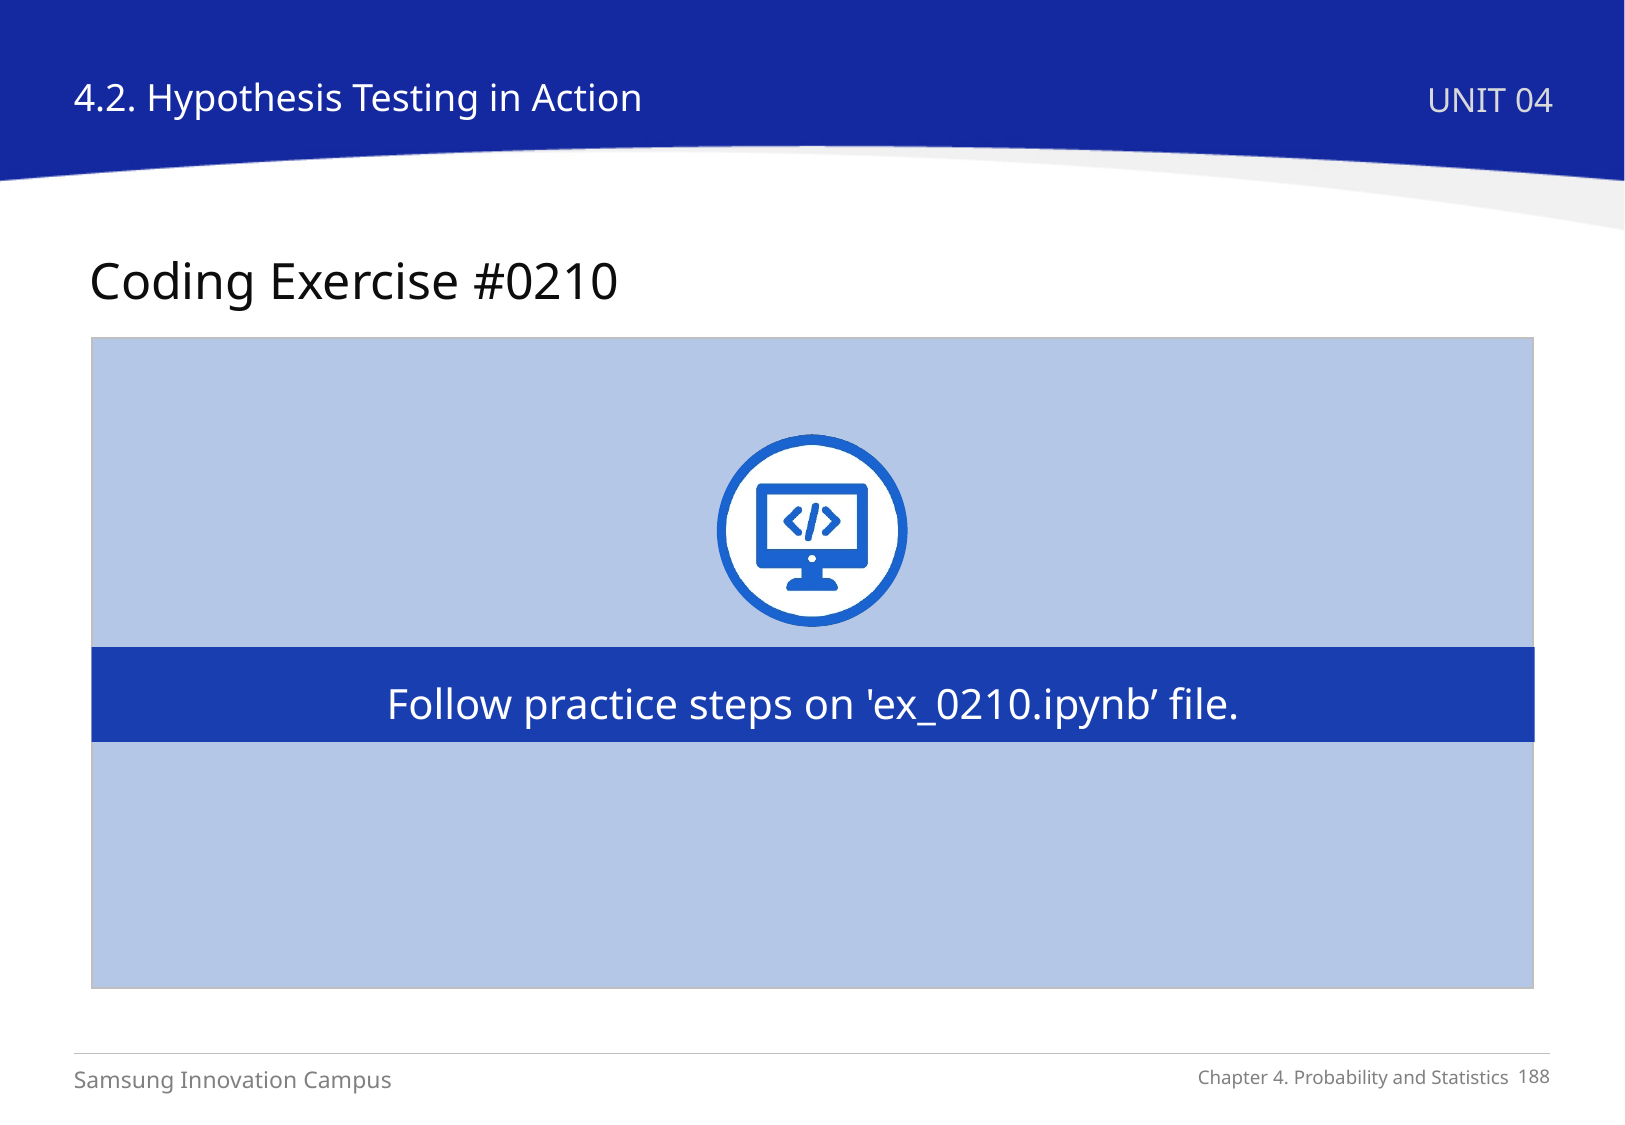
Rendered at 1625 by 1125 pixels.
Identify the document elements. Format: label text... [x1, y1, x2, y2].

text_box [73, 73, 1554, 120]
picture [0, 0, 1625, 1125]
text_box Coding Exercise #0210 [89, 249, 1534, 311]
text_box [91, 338, 1535, 988]
